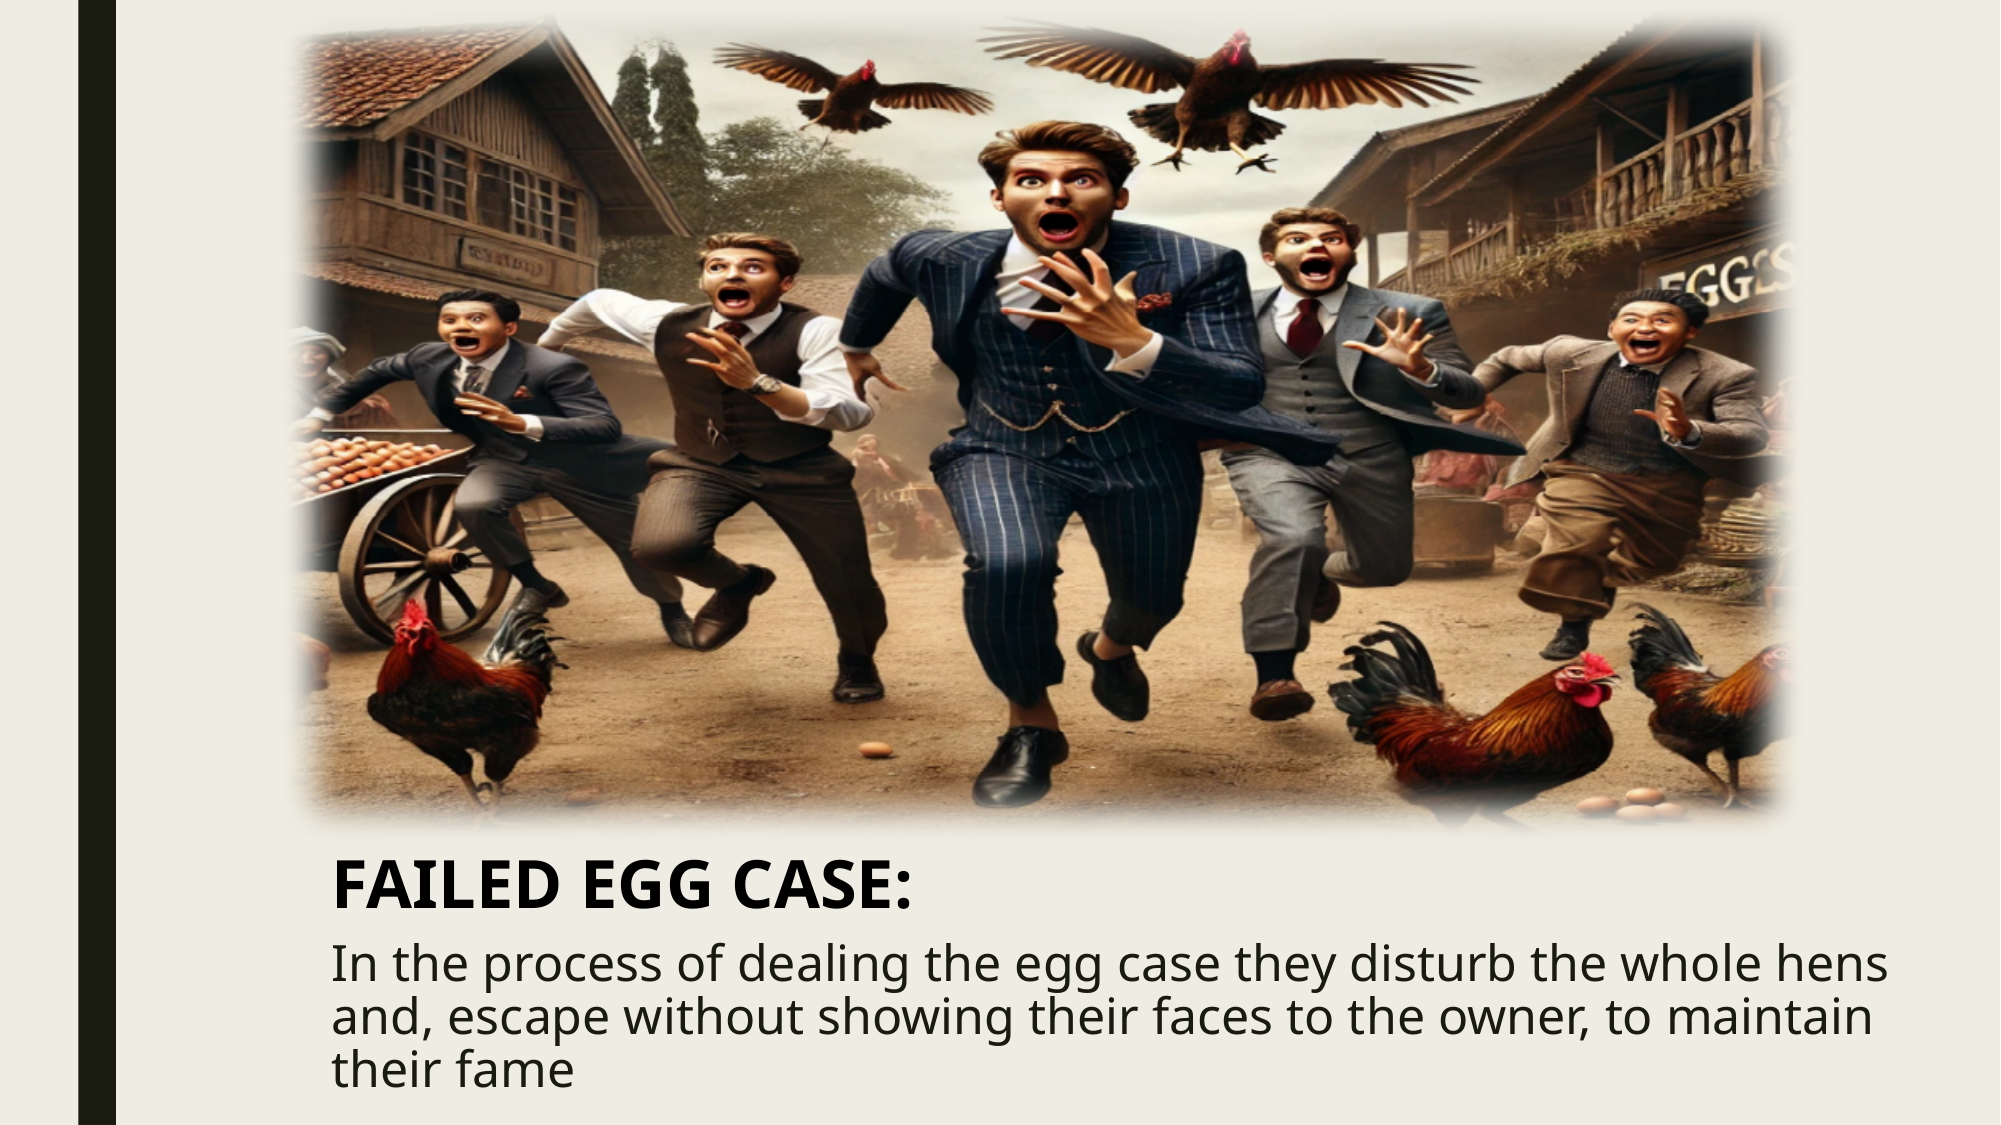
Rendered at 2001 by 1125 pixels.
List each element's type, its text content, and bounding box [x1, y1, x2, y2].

picture [282, 6, 1804, 842]
title In the process of dealing the egg case they disturb the whole hens and, escape without showing their faces to the owner, to maintain their fame [316, 930, 1915, 1046]
text_box FAILED EGG CASE: [316, 842, 1317, 930]
